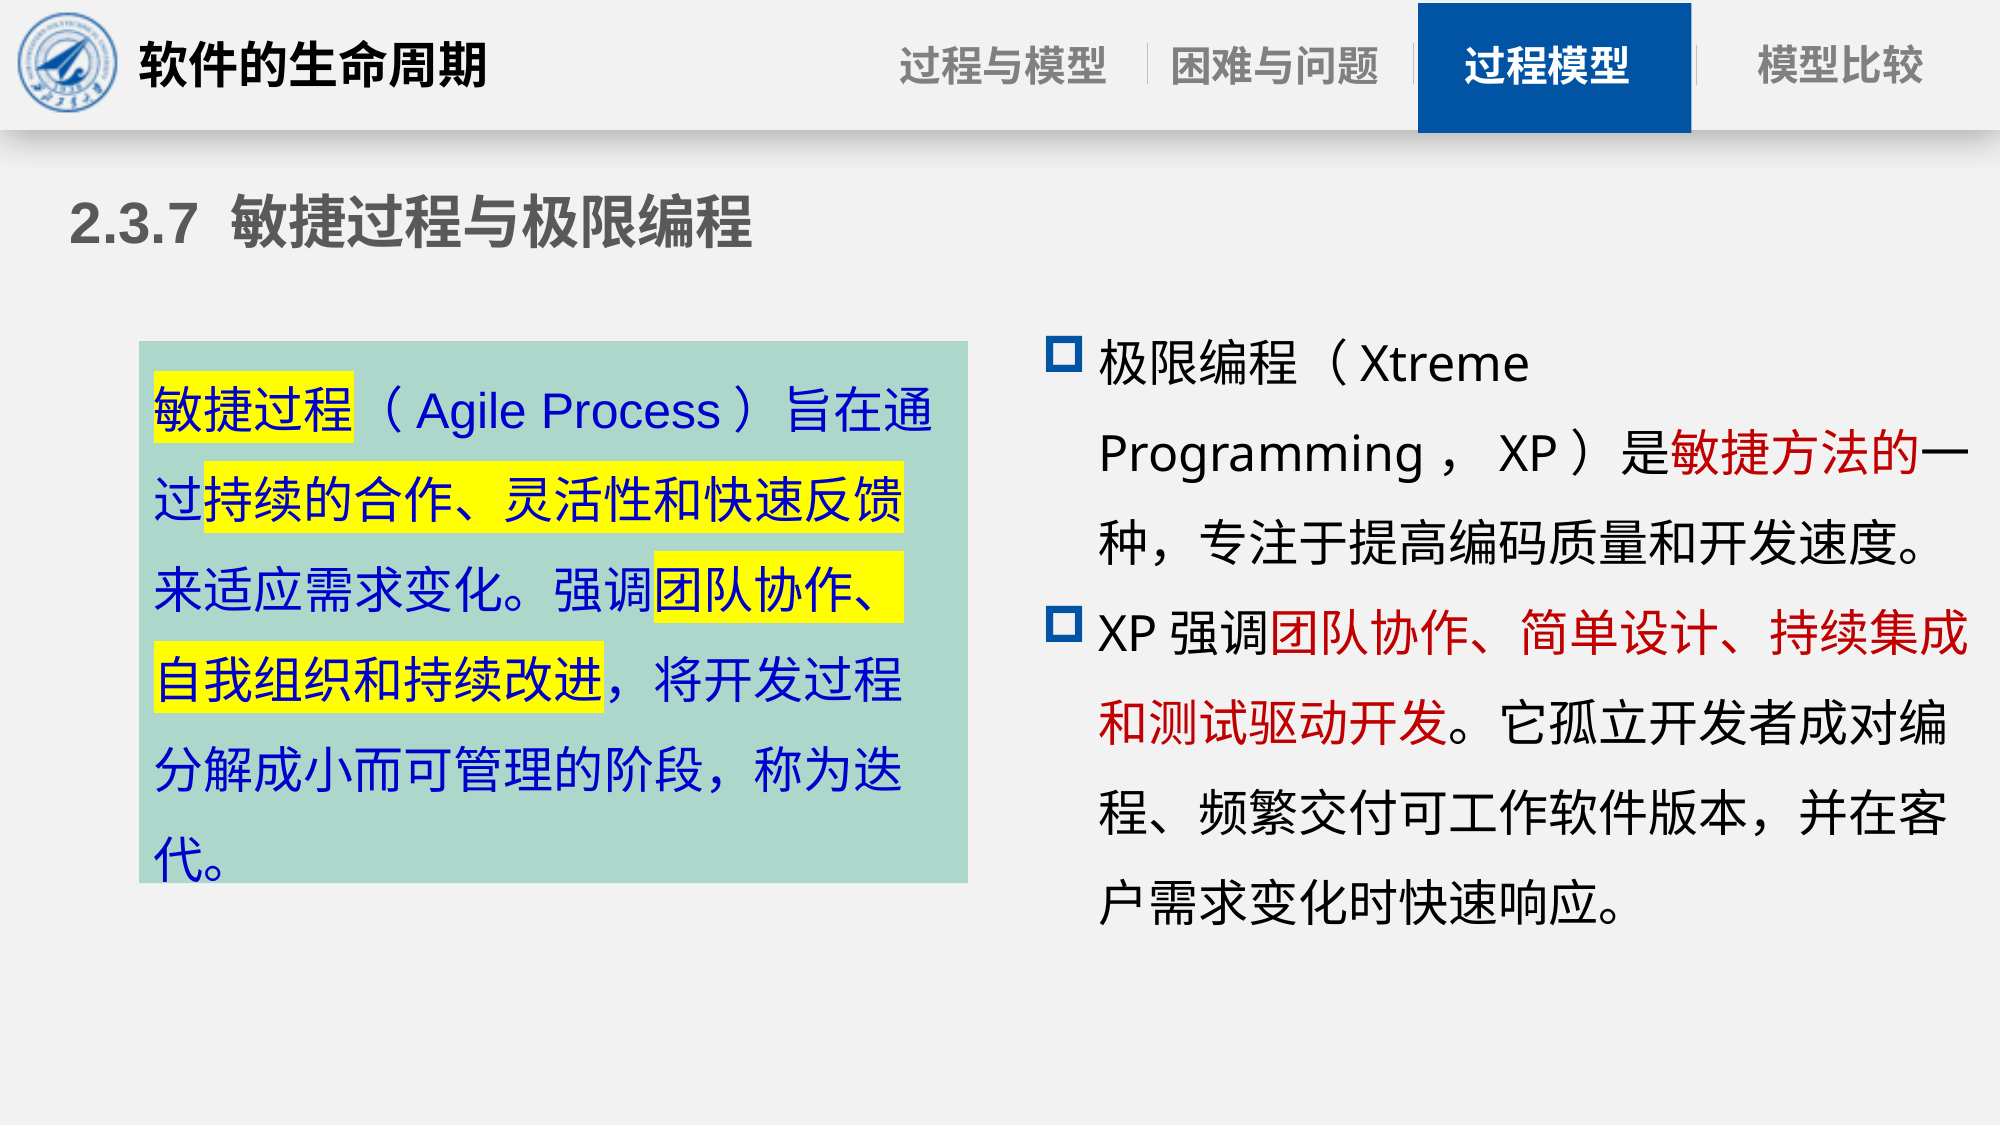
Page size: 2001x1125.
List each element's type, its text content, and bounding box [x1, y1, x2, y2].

text_box [1417, 2, 1692, 134]
text_box 困难与问题 [1164, 31, 1385, 98]
text_box [0, 0, 2000, 131]
text_box 2.3.7 敏捷过程与极限编程 [69, 177, 820, 263]
text_box 过程与模型 [893, 31, 1114, 98]
text_box 软件的生命周期 [130, 25, 531, 102]
text_box 敏捷过程（Agile Process）旨在通过持续的合作、灵活性和快速反馈来适应需求变化。强调团队协作、自我组织和持续改进，将开发过程分解成小而可管理的阶段，称为迭代。 [139, 341, 968, 884]
text_box 过程模型 [1437, 31, 1659, 98]
text_box 极限编程（Xtreme Programming，XP）是敏捷方法的一种，专注于提高编码质量和开发速度。 XP强调团队协作、简单设计、持续集成和测试驱动开发。它孤立开发者成对编程、频繁交付可工作软件版本，并在客户需求变化时快速响应。 [1027, 293, 1997, 939]
text_box 模型比较 [1708, 31, 1973, 97]
picture [0, 3, 130, 121]
